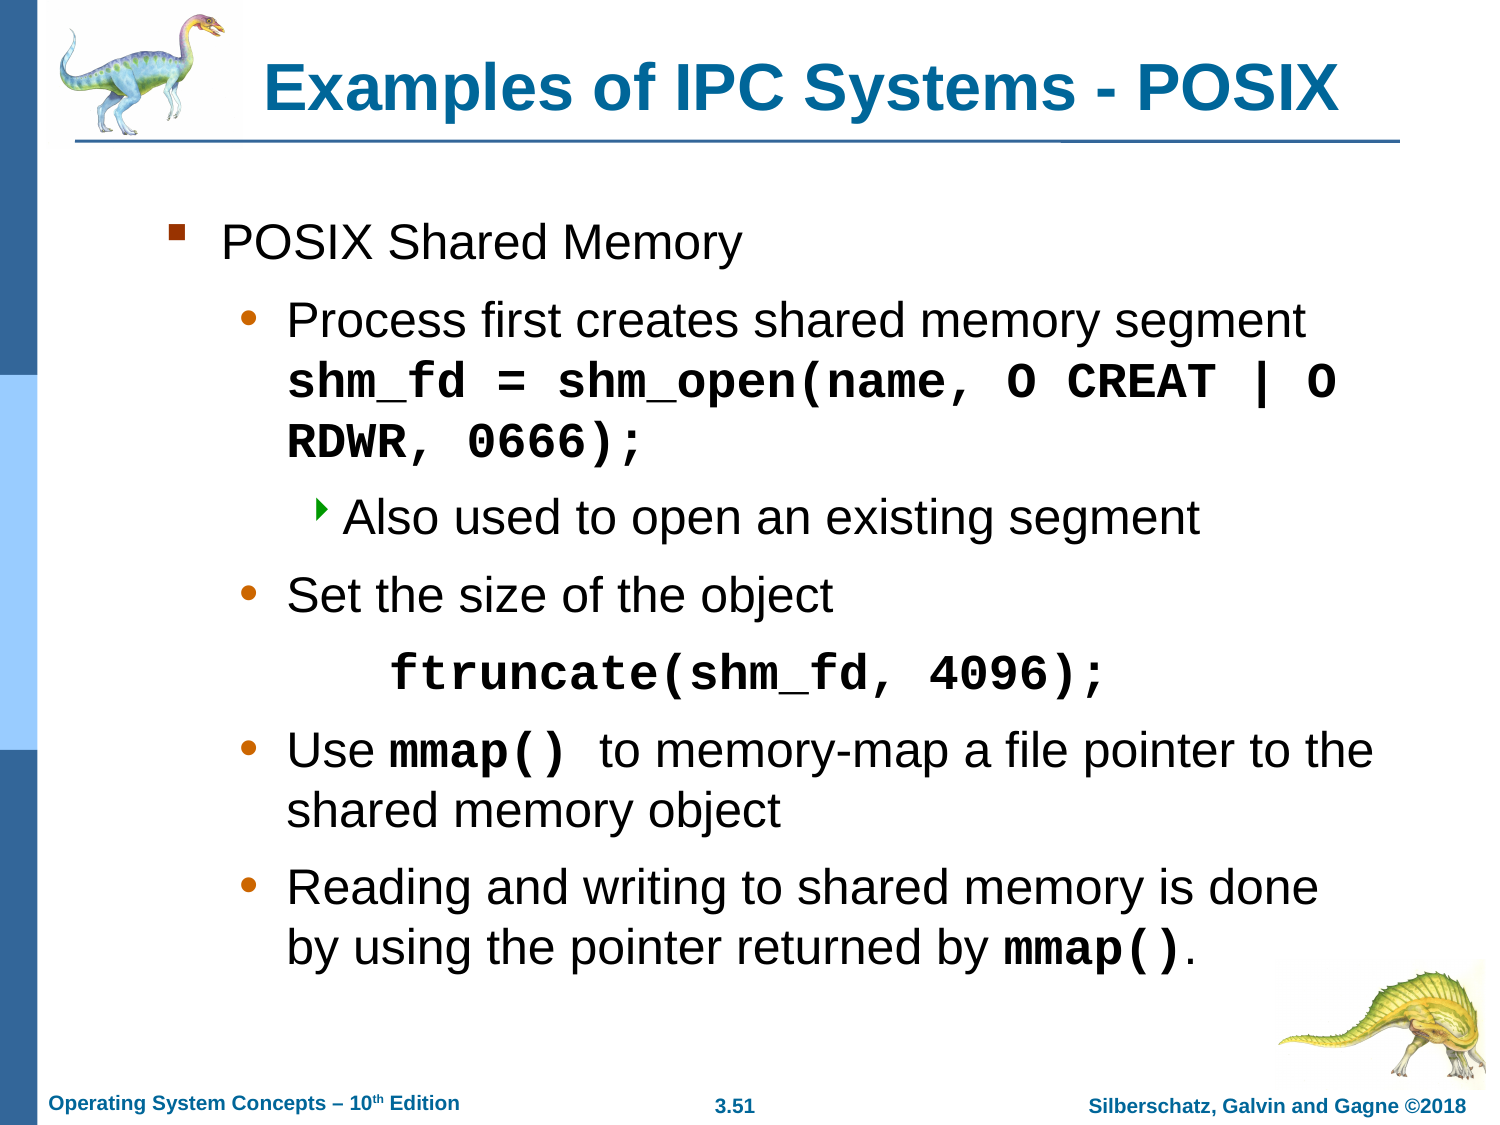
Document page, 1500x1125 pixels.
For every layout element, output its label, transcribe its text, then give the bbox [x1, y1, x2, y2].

picture [46, 0, 243, 149]
list POSIX Shared Memory Process first creates shared memory segment shm_fd = shm_open(name, O CREAT | O RDWR, 0666); Also used to open an existing segment Set the size of the object ftruncate(shm_fd, 4096); Use mmap() to memory-map a file pointer to the shared memory object Reading and writing to shared memory is done by using the pointer returned by mmap(). [149, 202, 1393, 946]
title Examples of IPC Systems - POSIX [158, 36, 1447, 132]
picture [1275, 959, 1486, 1090]
